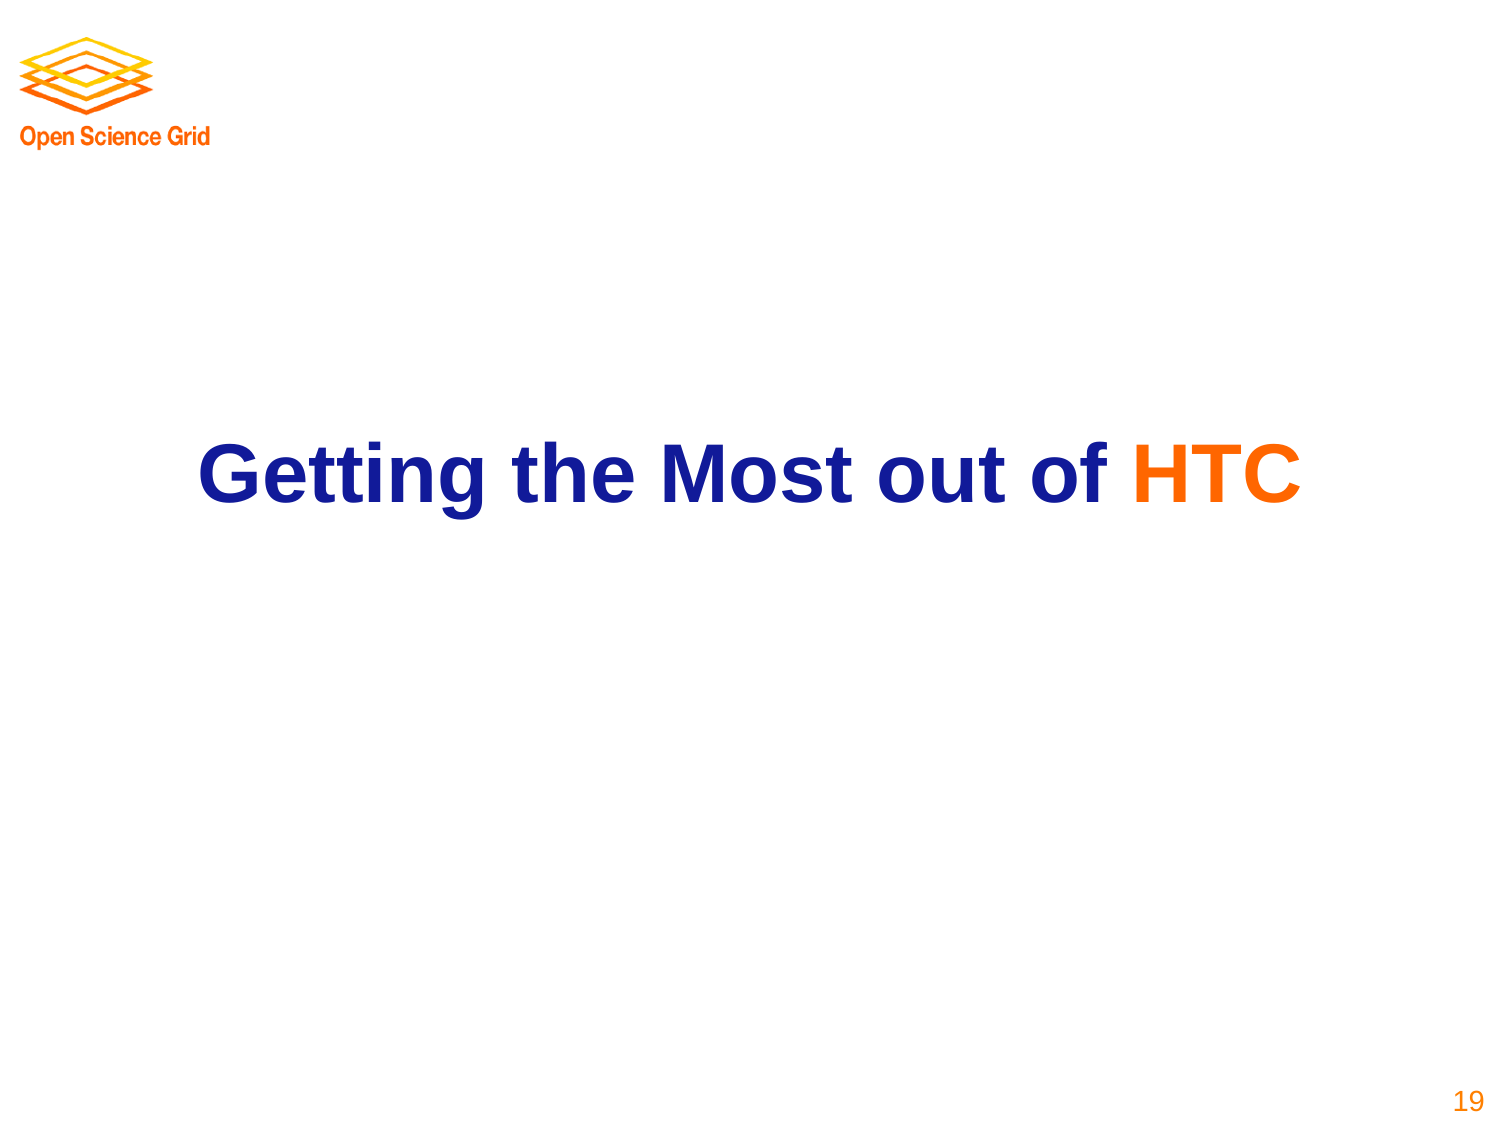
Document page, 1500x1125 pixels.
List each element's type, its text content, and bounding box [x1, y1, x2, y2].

title Getting the Most out of HTC [112, 375, 1388, 563]
picture [0, 14, 229, 167]
slide_number 19 [1430, 1049, 1500, 1125]
